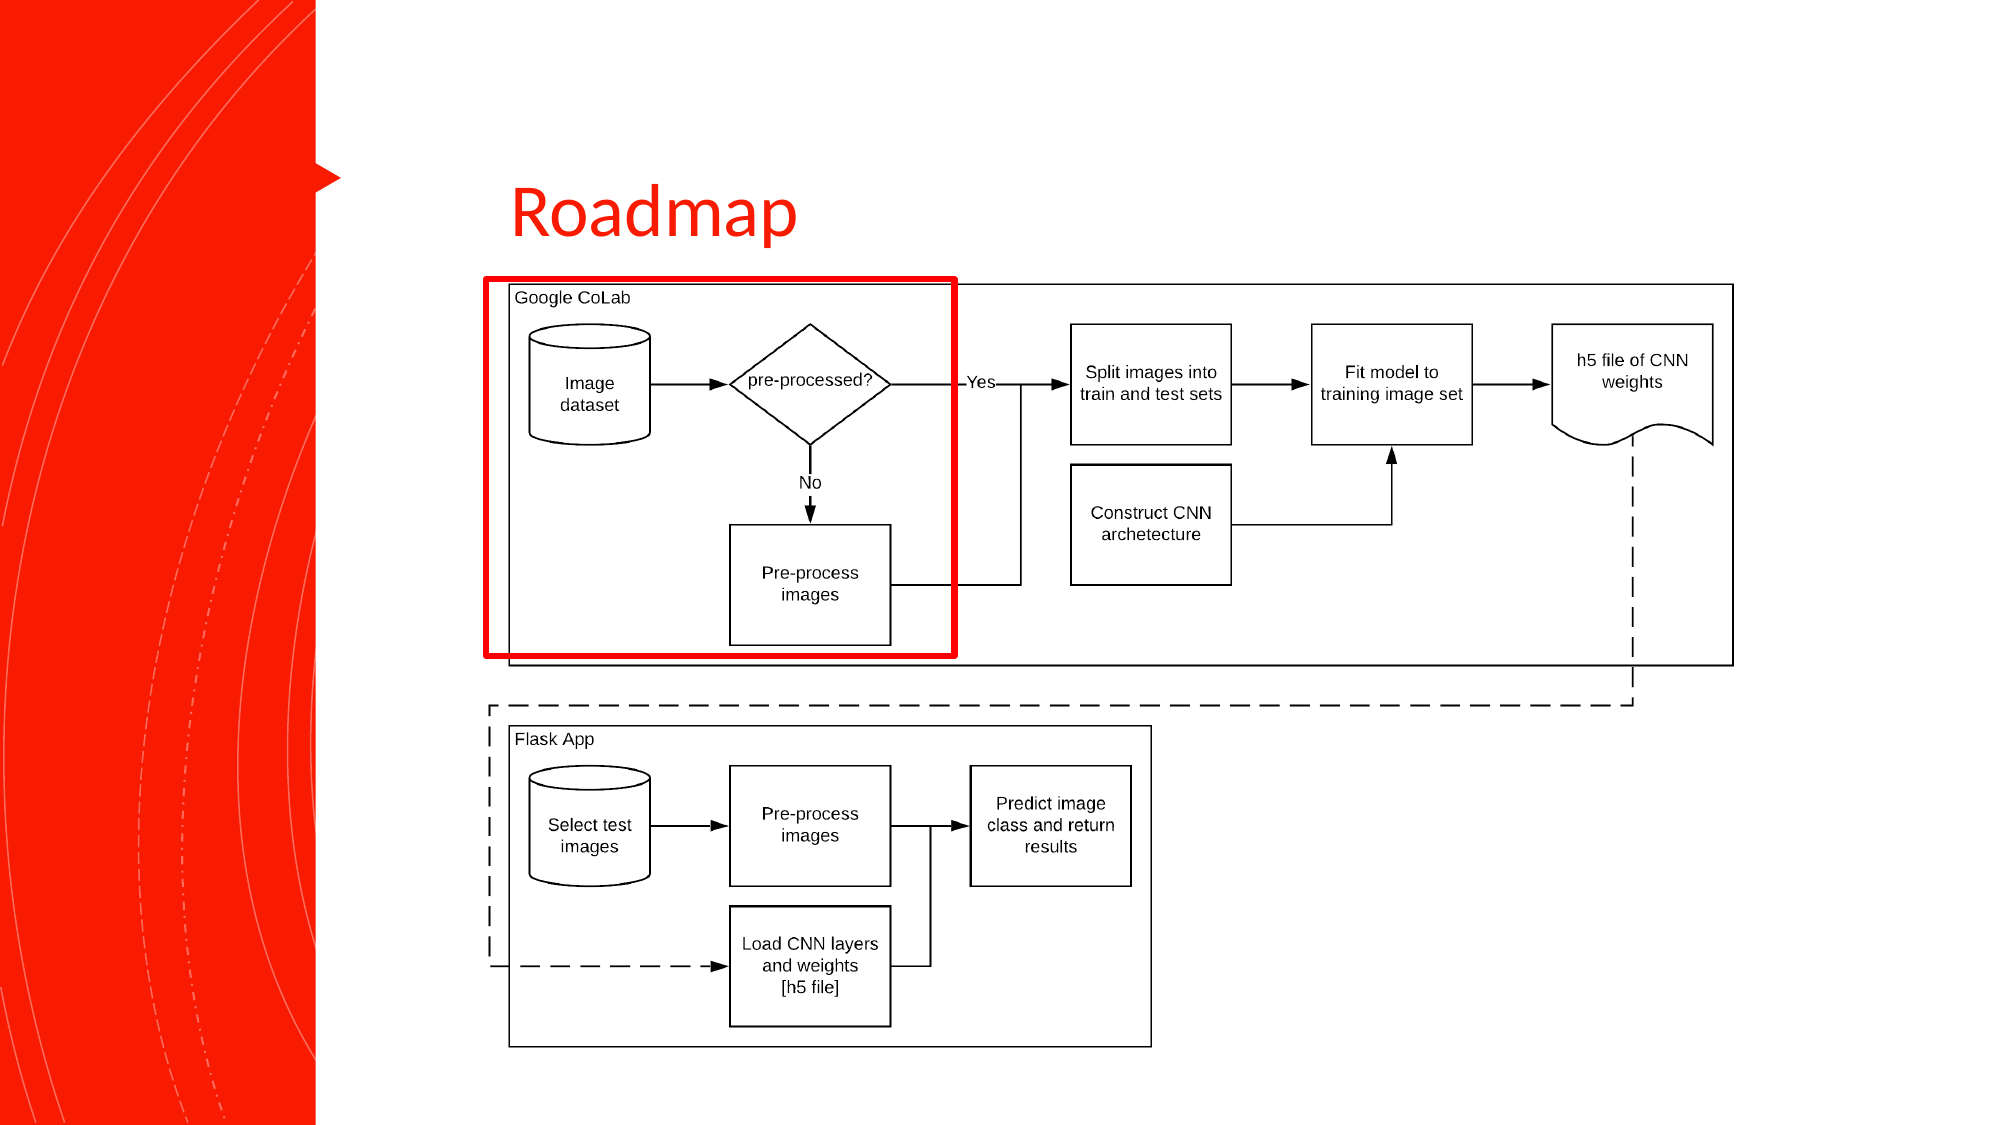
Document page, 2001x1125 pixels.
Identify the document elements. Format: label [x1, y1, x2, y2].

picture [448, 252, 1785, 1097]
text_box [0, 0, 1996, 1125]
